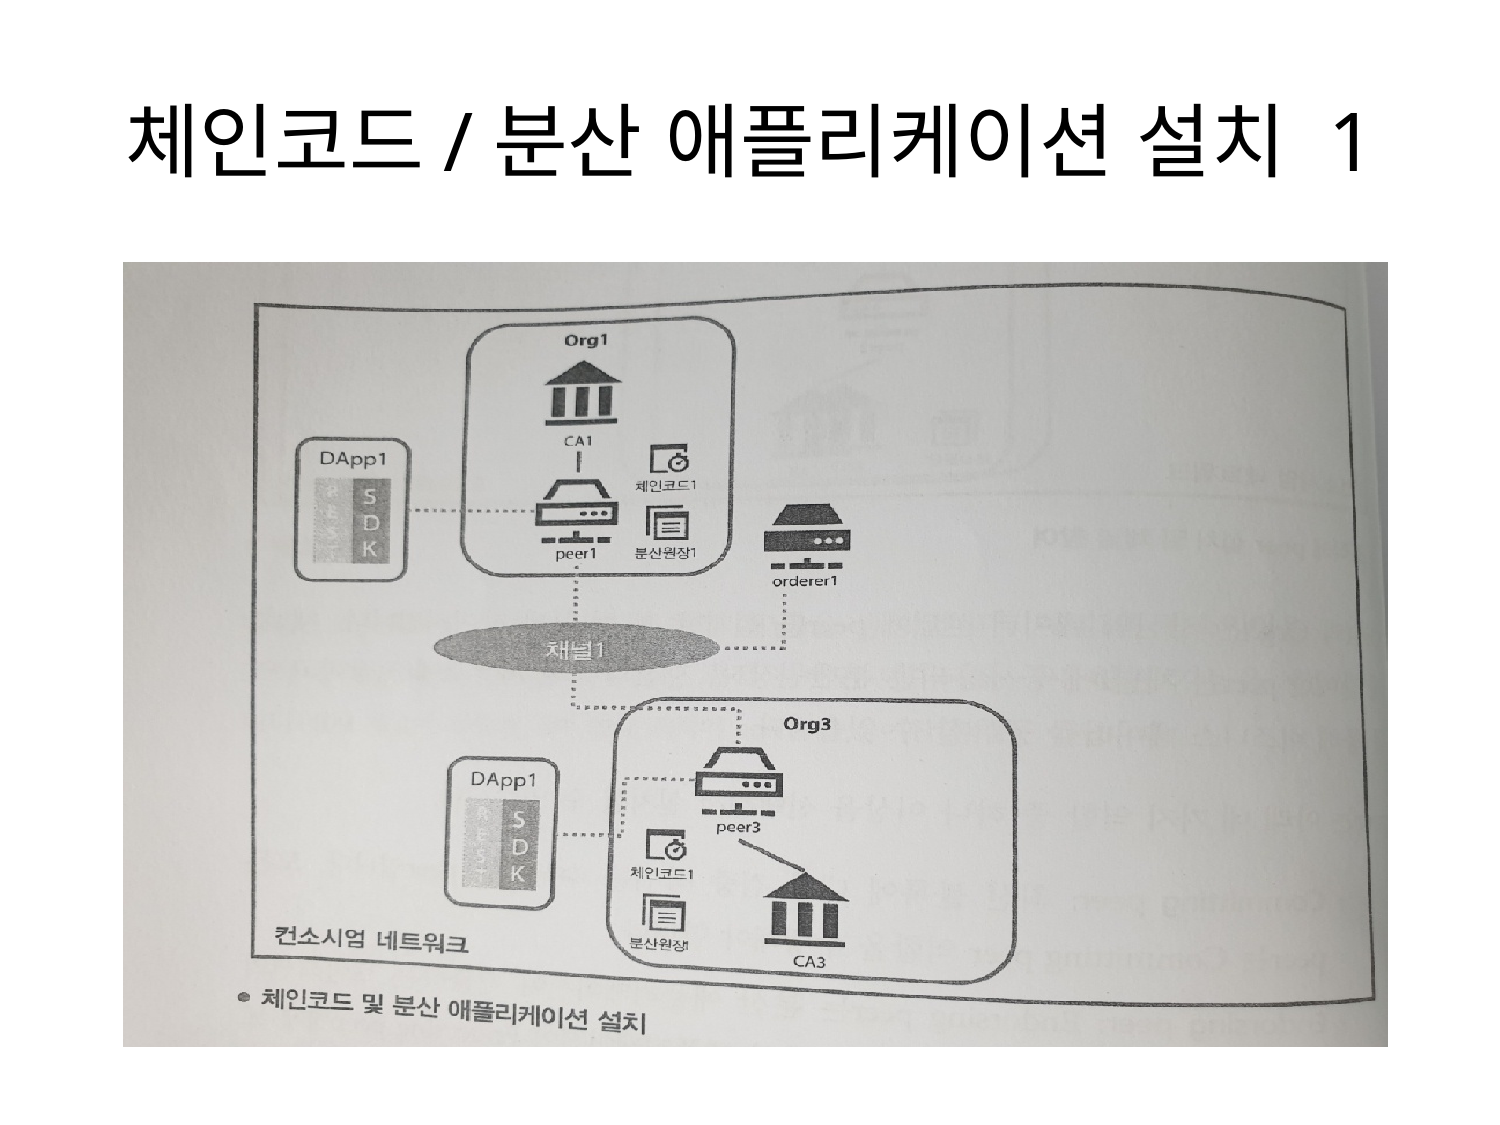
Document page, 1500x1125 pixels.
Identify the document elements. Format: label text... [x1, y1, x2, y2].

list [123, 262, 1389, 1048]
title 체인코드/분산 애플리케이션 설치 1 [75, 45, 1425, 233]
